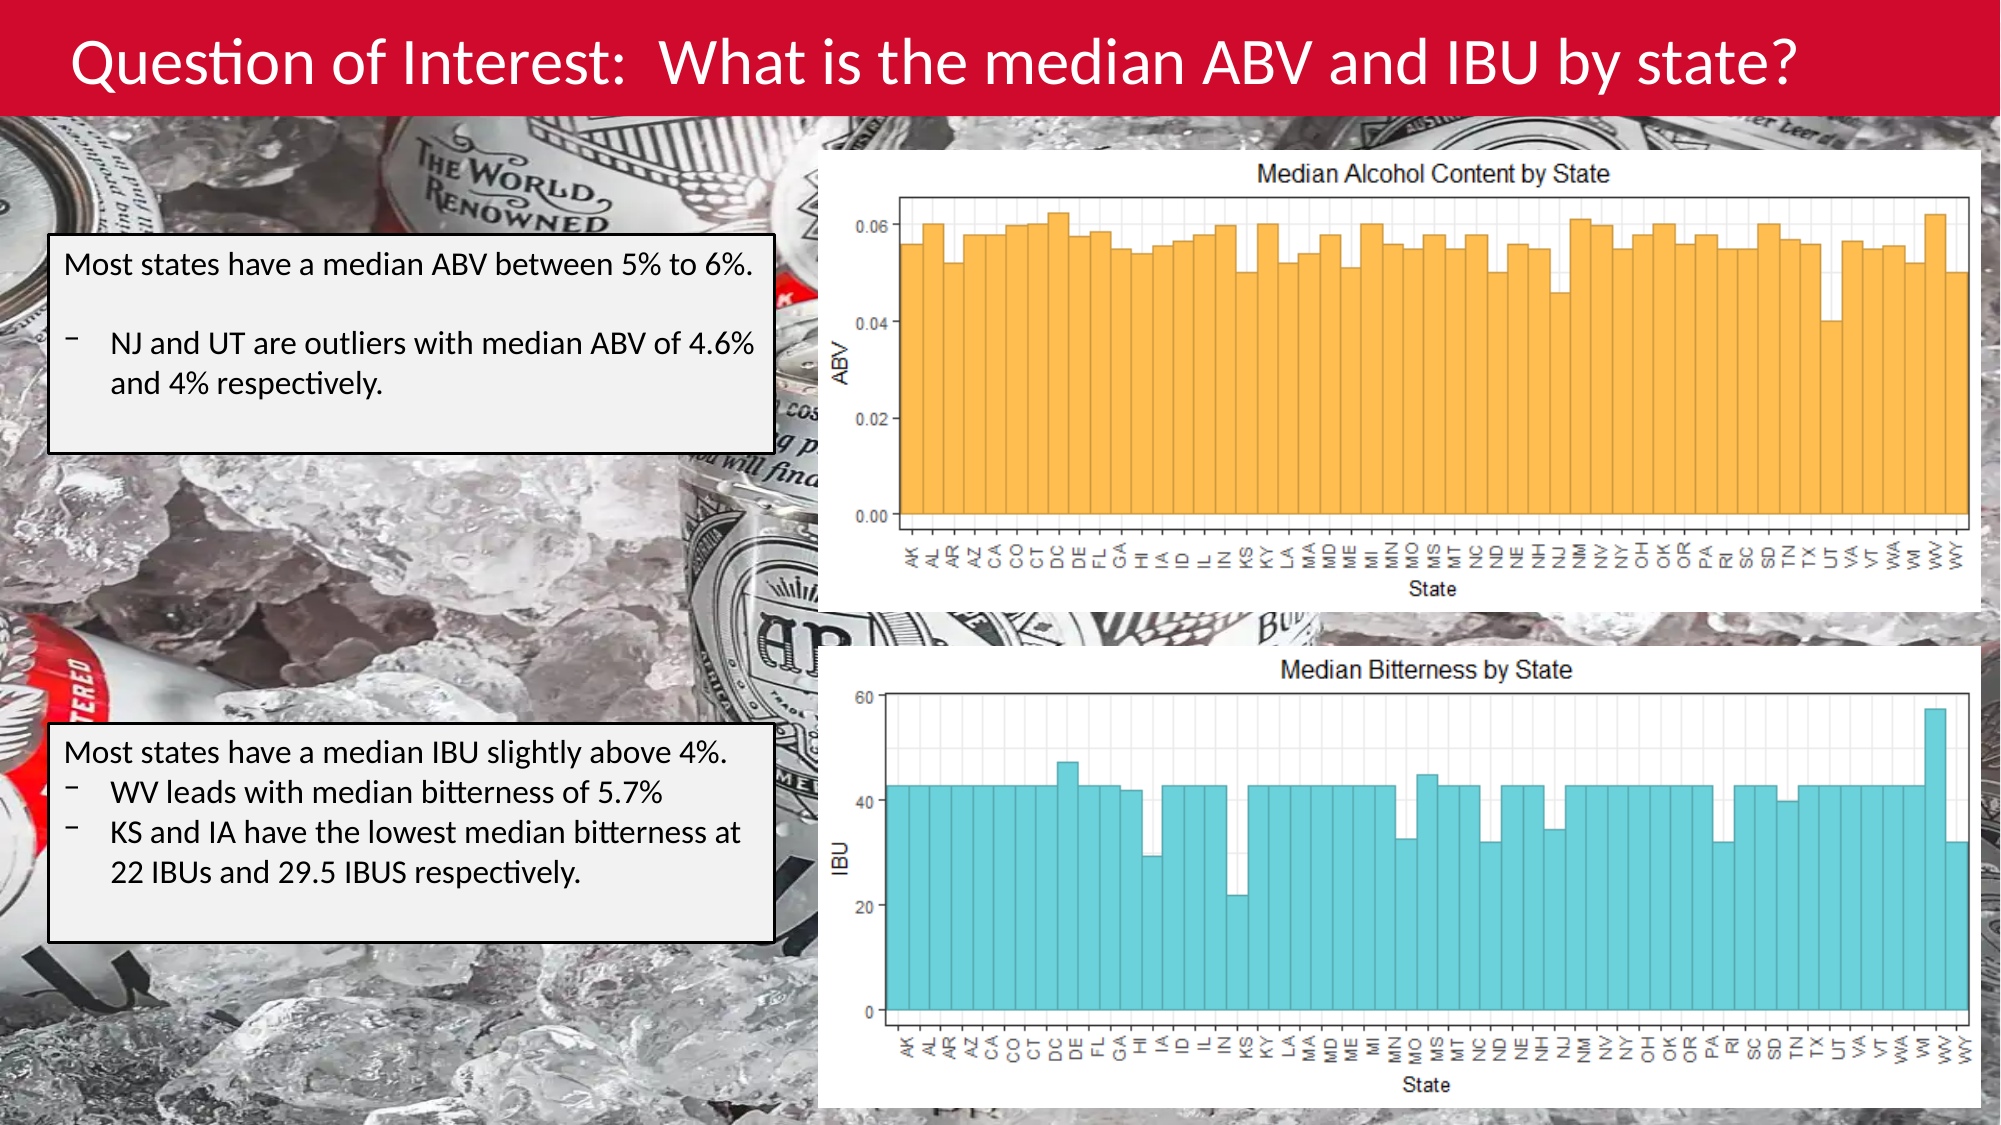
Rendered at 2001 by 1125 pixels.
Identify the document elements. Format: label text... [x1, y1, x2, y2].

text_box Most states have a median IBU slightly above 4%. WV leads with median bitterness of 5.7% KS and IA have the lowest median bitterness at 22 IBUs and 29.5 IBUS respectively. [48, 723, 775, 943]
text_box Most states have a median ABV between 5% to 6%. NJ and UT are outliers with median ABV of 4.6% and 4% respectively. [48, 234, 775, 454]
picture [0, 0, 2001, 1125]
text_box Question of Interest: What is the median ABV and IBU by state? [0, 0, 2000, 117]
